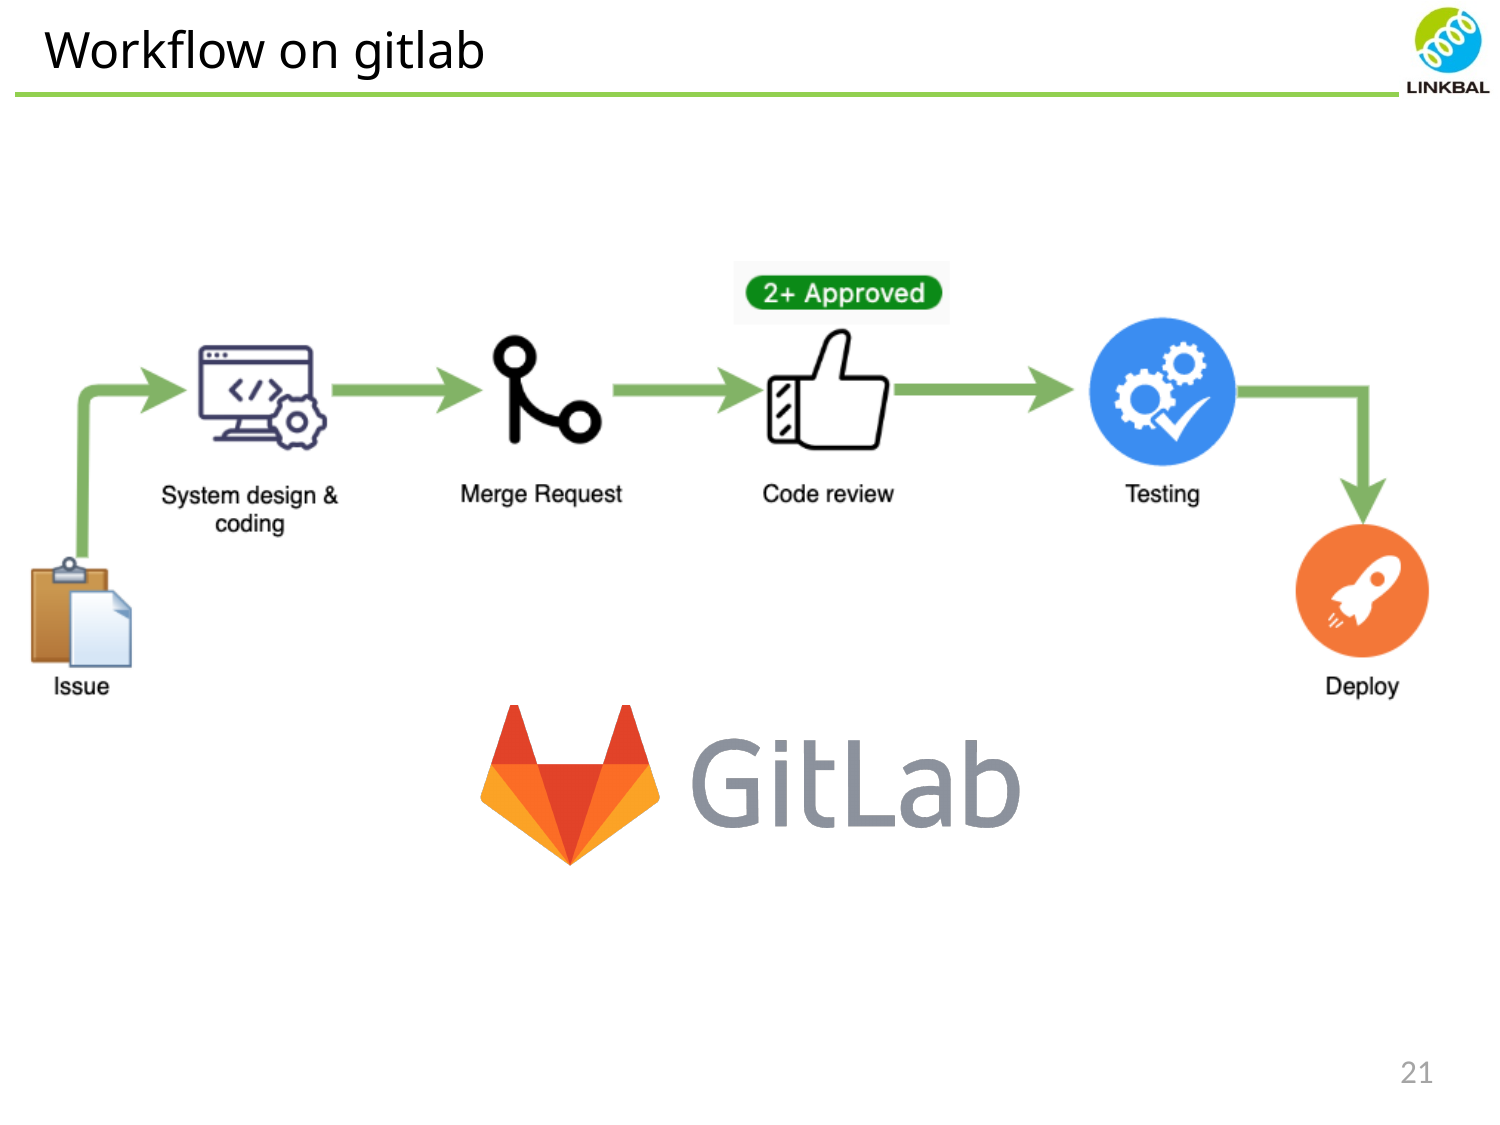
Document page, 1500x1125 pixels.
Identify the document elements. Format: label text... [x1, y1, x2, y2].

text_box Workflow on gitlab [29, 11, 1270, 87]
picture [1399, 1, 1498, 99]
picture [24, 260, 1476, 931]
